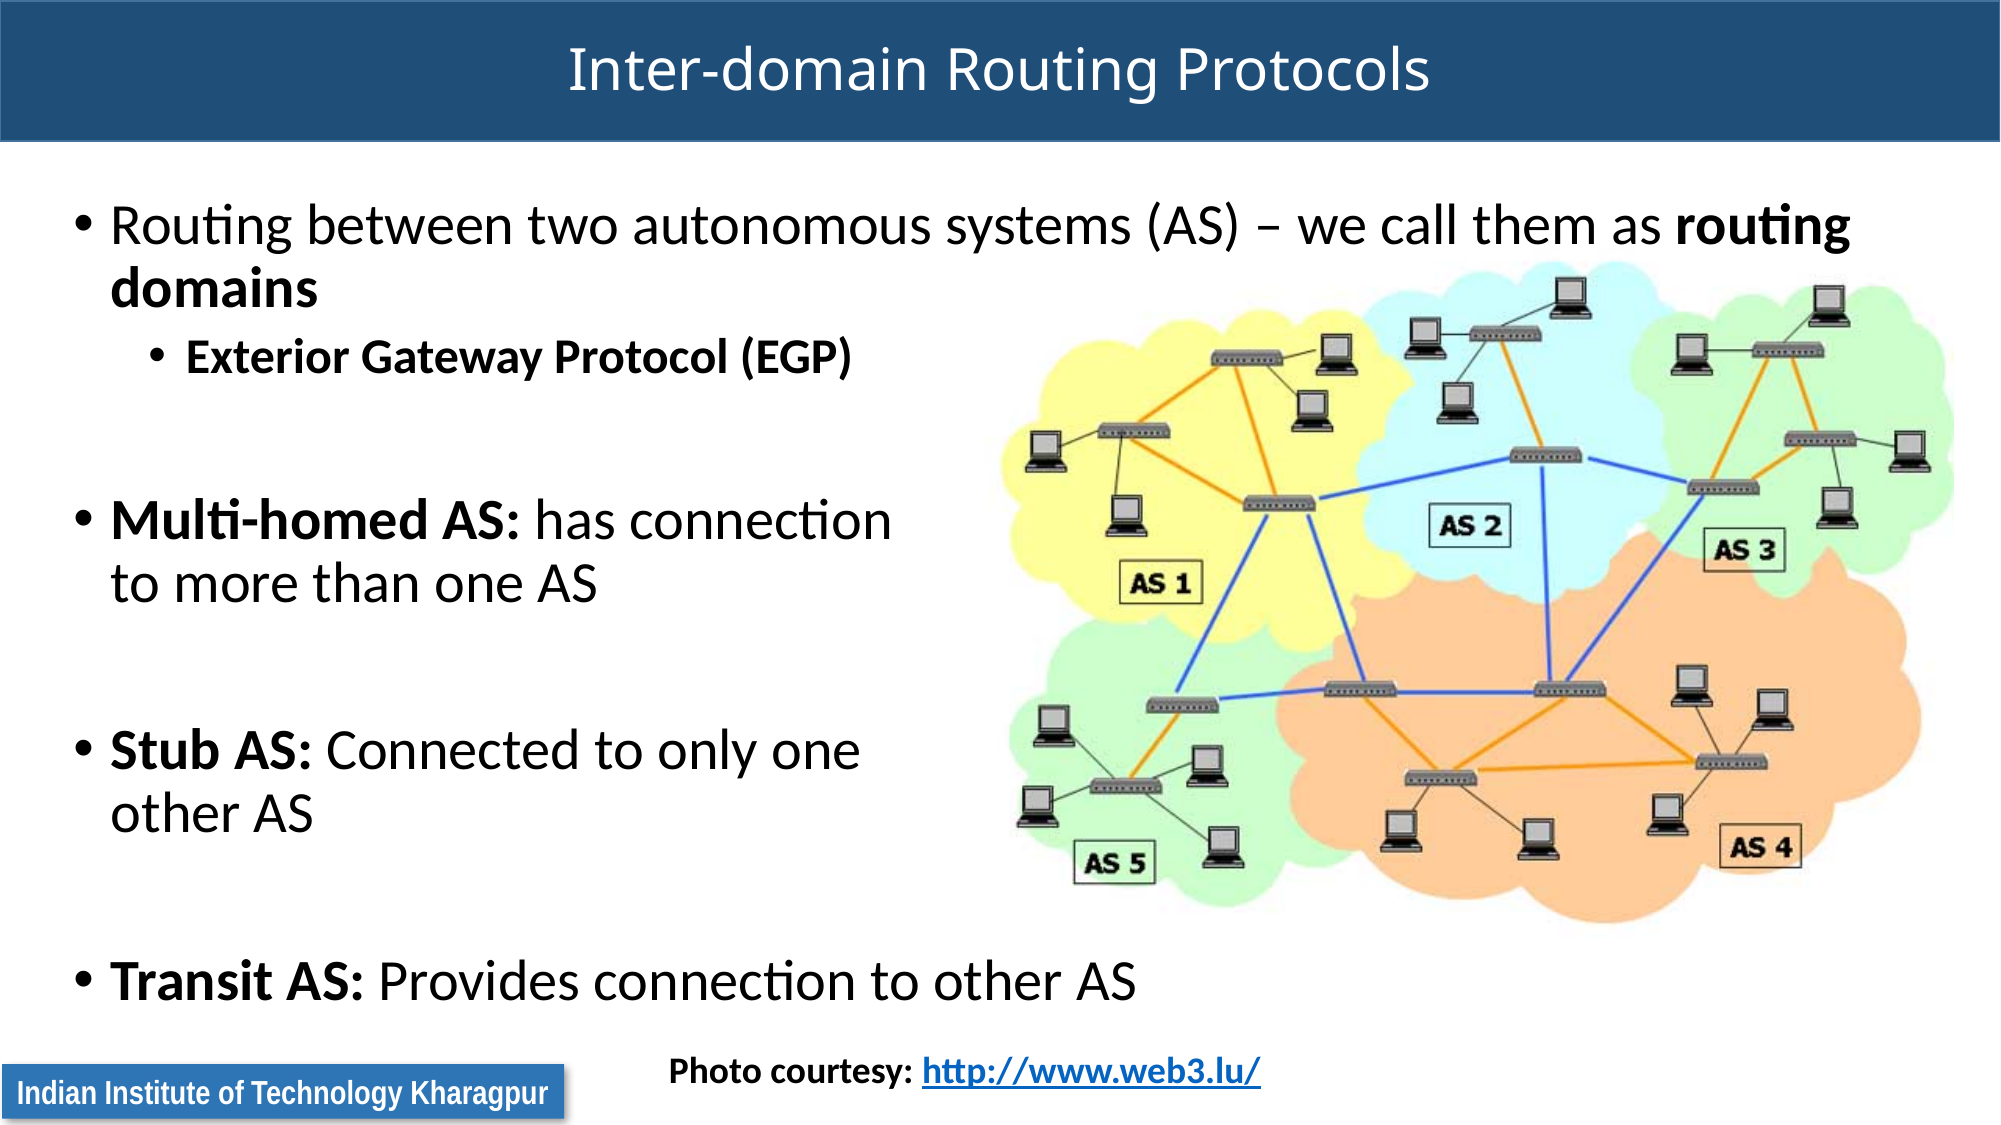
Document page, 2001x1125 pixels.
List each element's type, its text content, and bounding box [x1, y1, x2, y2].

list Routing between two autonomous systems (AS) – we call them as routing domains Exterior Gateway Protocol (EGP) Multi-homed AS: has connection to more than one AS Stub AS: Connected to only one other AS Transit AS: Provides connection to other AS [58, 186, 1954, 1065]
text_box Photo courtesy: http://www.web3.lu/ [654, 1038, 1285, 1099]
title Inter-domain Routing Protocols [0, 1, 2000, 141]
picture [985, 237, 1954, 964]
